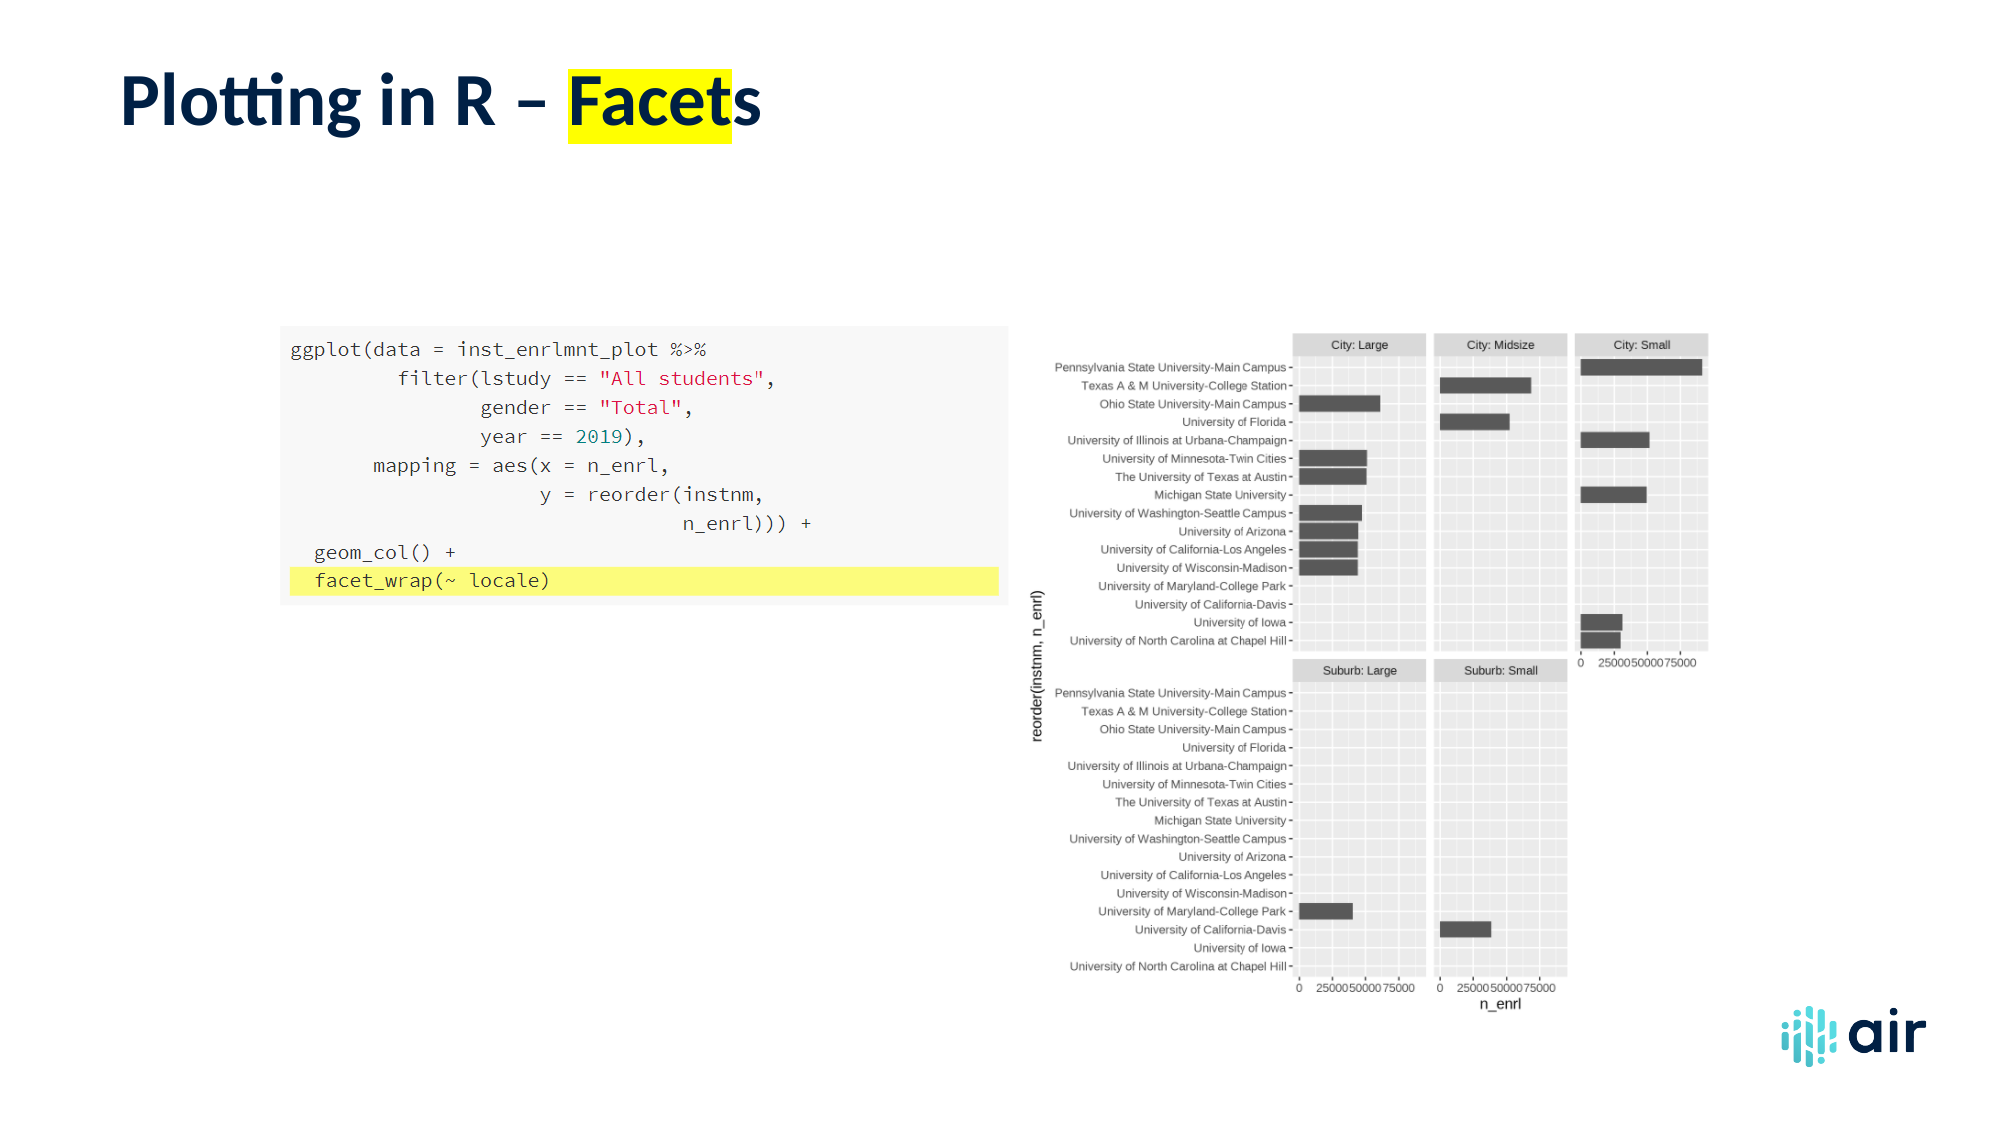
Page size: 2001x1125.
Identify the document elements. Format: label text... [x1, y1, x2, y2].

title Plotting in R – Facets [105, 52, 1895, 240]
picture [1773, 1001, 1932, 1070]
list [271, 299, 1729, 1014]
